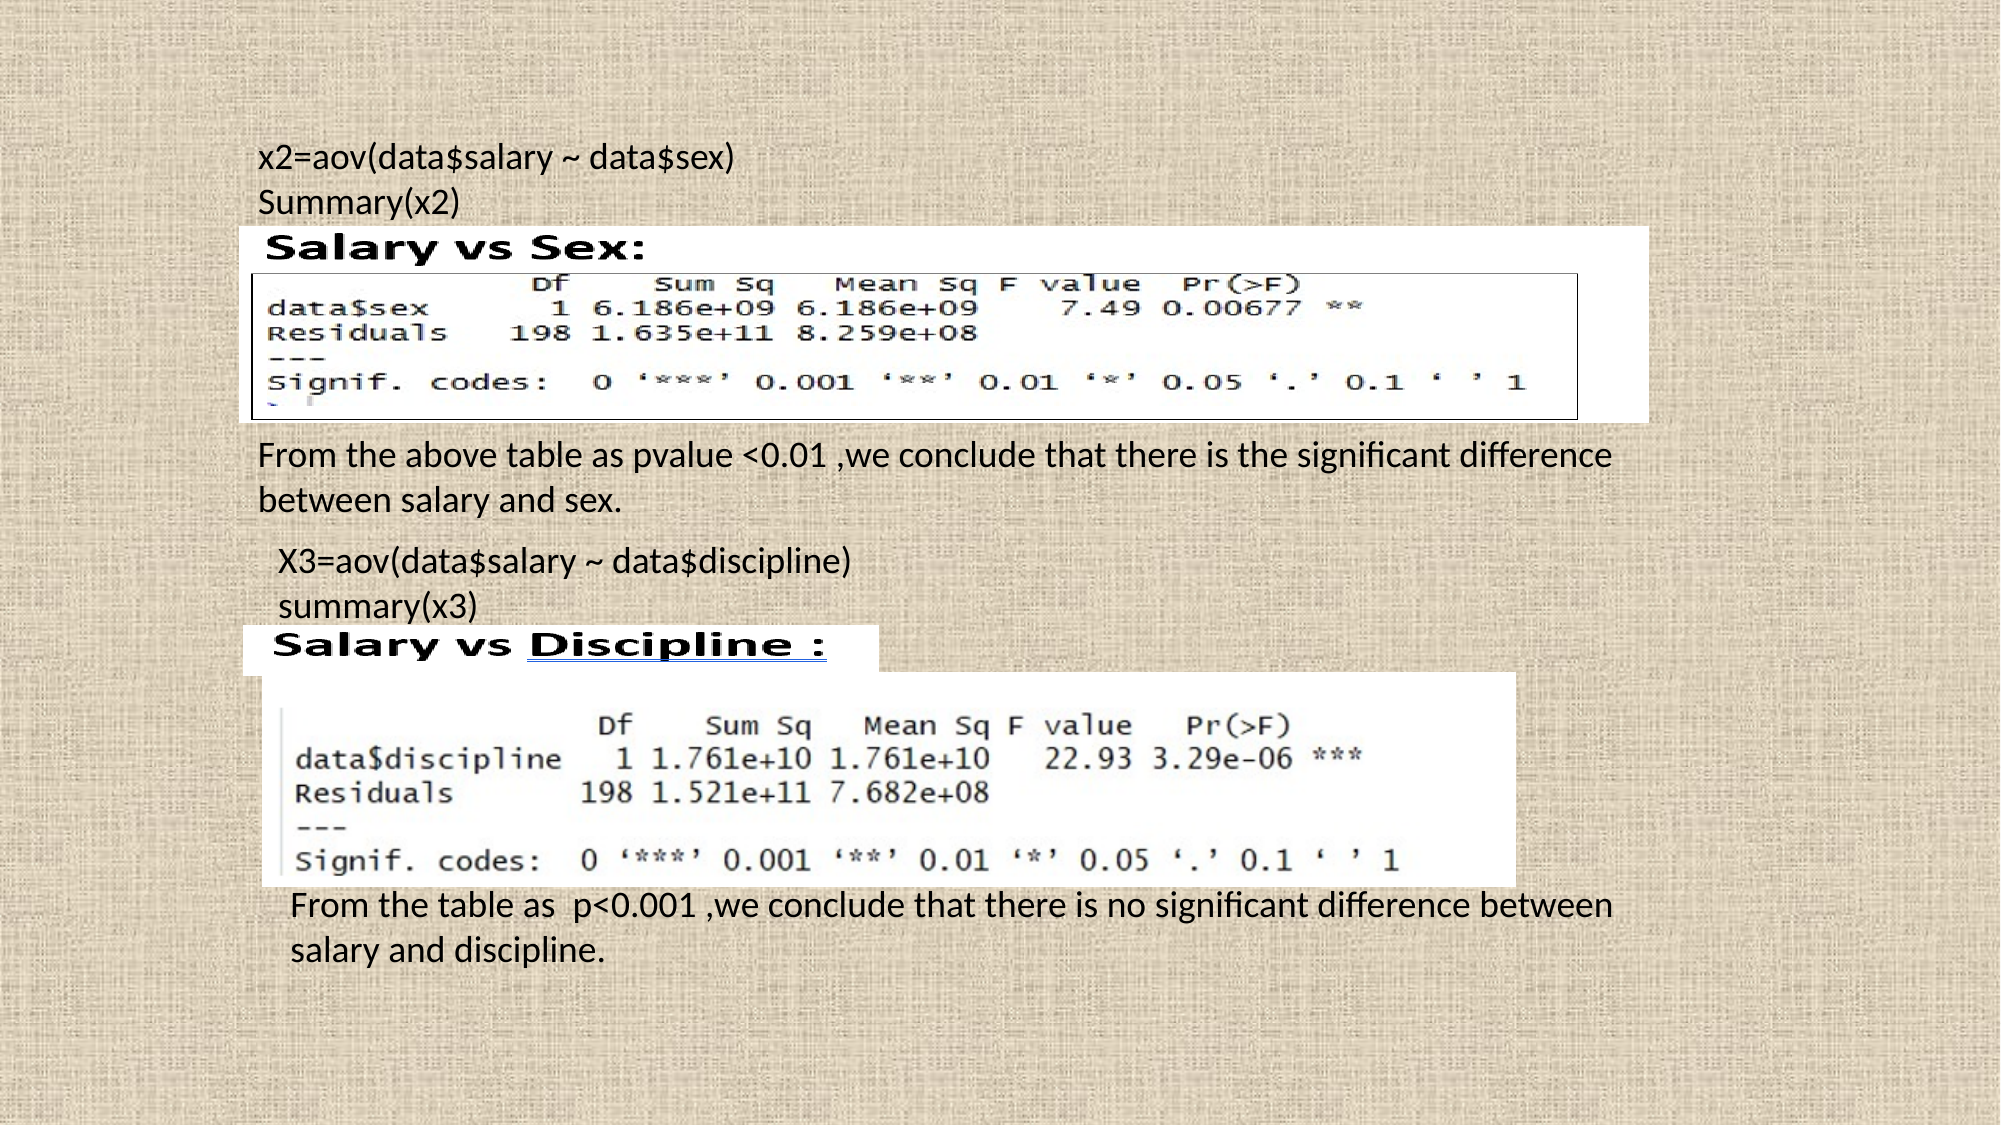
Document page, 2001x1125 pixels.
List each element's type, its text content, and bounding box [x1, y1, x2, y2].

text_box x2=aov(data$salary ~ data$sex) Summary(x2) [243, 124, 1653, 227]
text_box From the table as p<0.001 ,we conclude that there is no significant difference between salary and discipline. [275, 873, 1685, 978]
text_box X3=aov(data$salary ~ data$discipline) summary(x3) [263, 528, 899, 670]
text_box From the above table as pvalue <0.01 ,we conclude that there is the significant difference between salary and sex. [243, 431, 1635, 528]
picture [0, 0, 2001, 1125]
